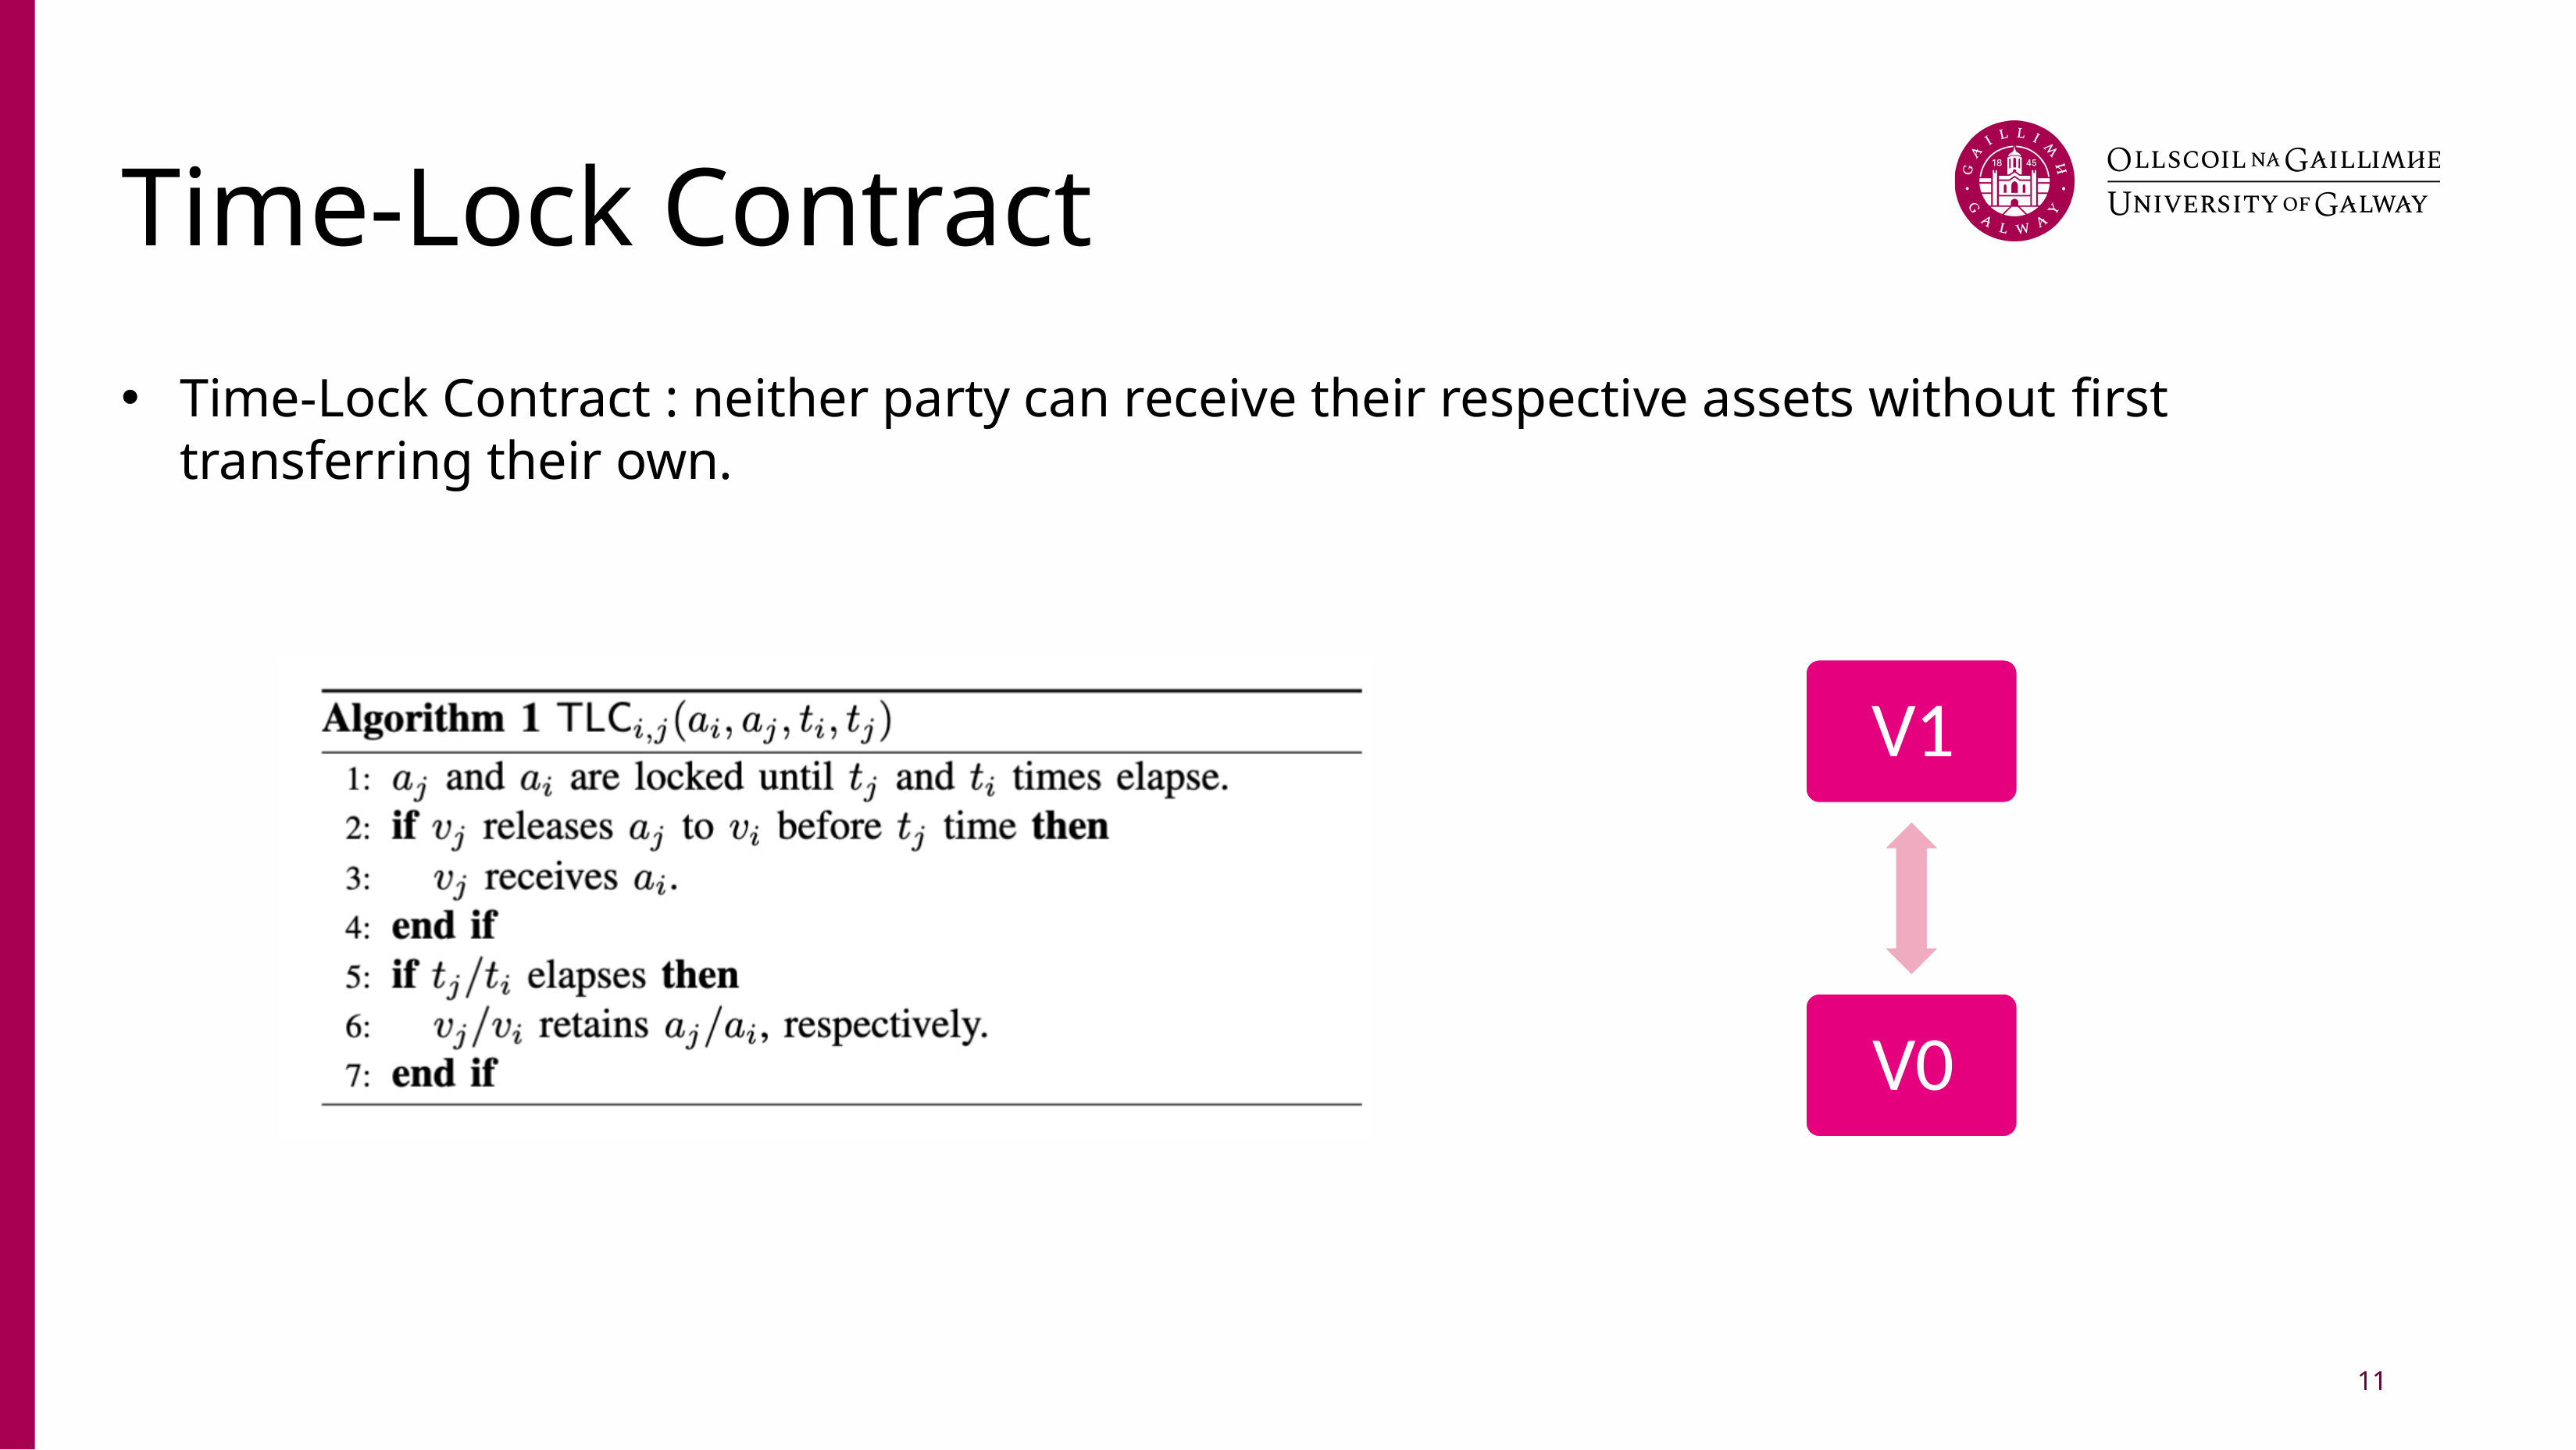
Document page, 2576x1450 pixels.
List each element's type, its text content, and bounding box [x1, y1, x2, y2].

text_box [1489, 658, 2296, 1138]
slide_number 11 [1819, 1343, 2399, 1421]
picture [280, 658, 1370, 1138]
title Time-Lock Contract [109, 132, 1864, 263]
list Time-Lock Contract : neither party can receive their respective assets without ﬁrst transferring their own. [109, 359, 2440, 1317]
